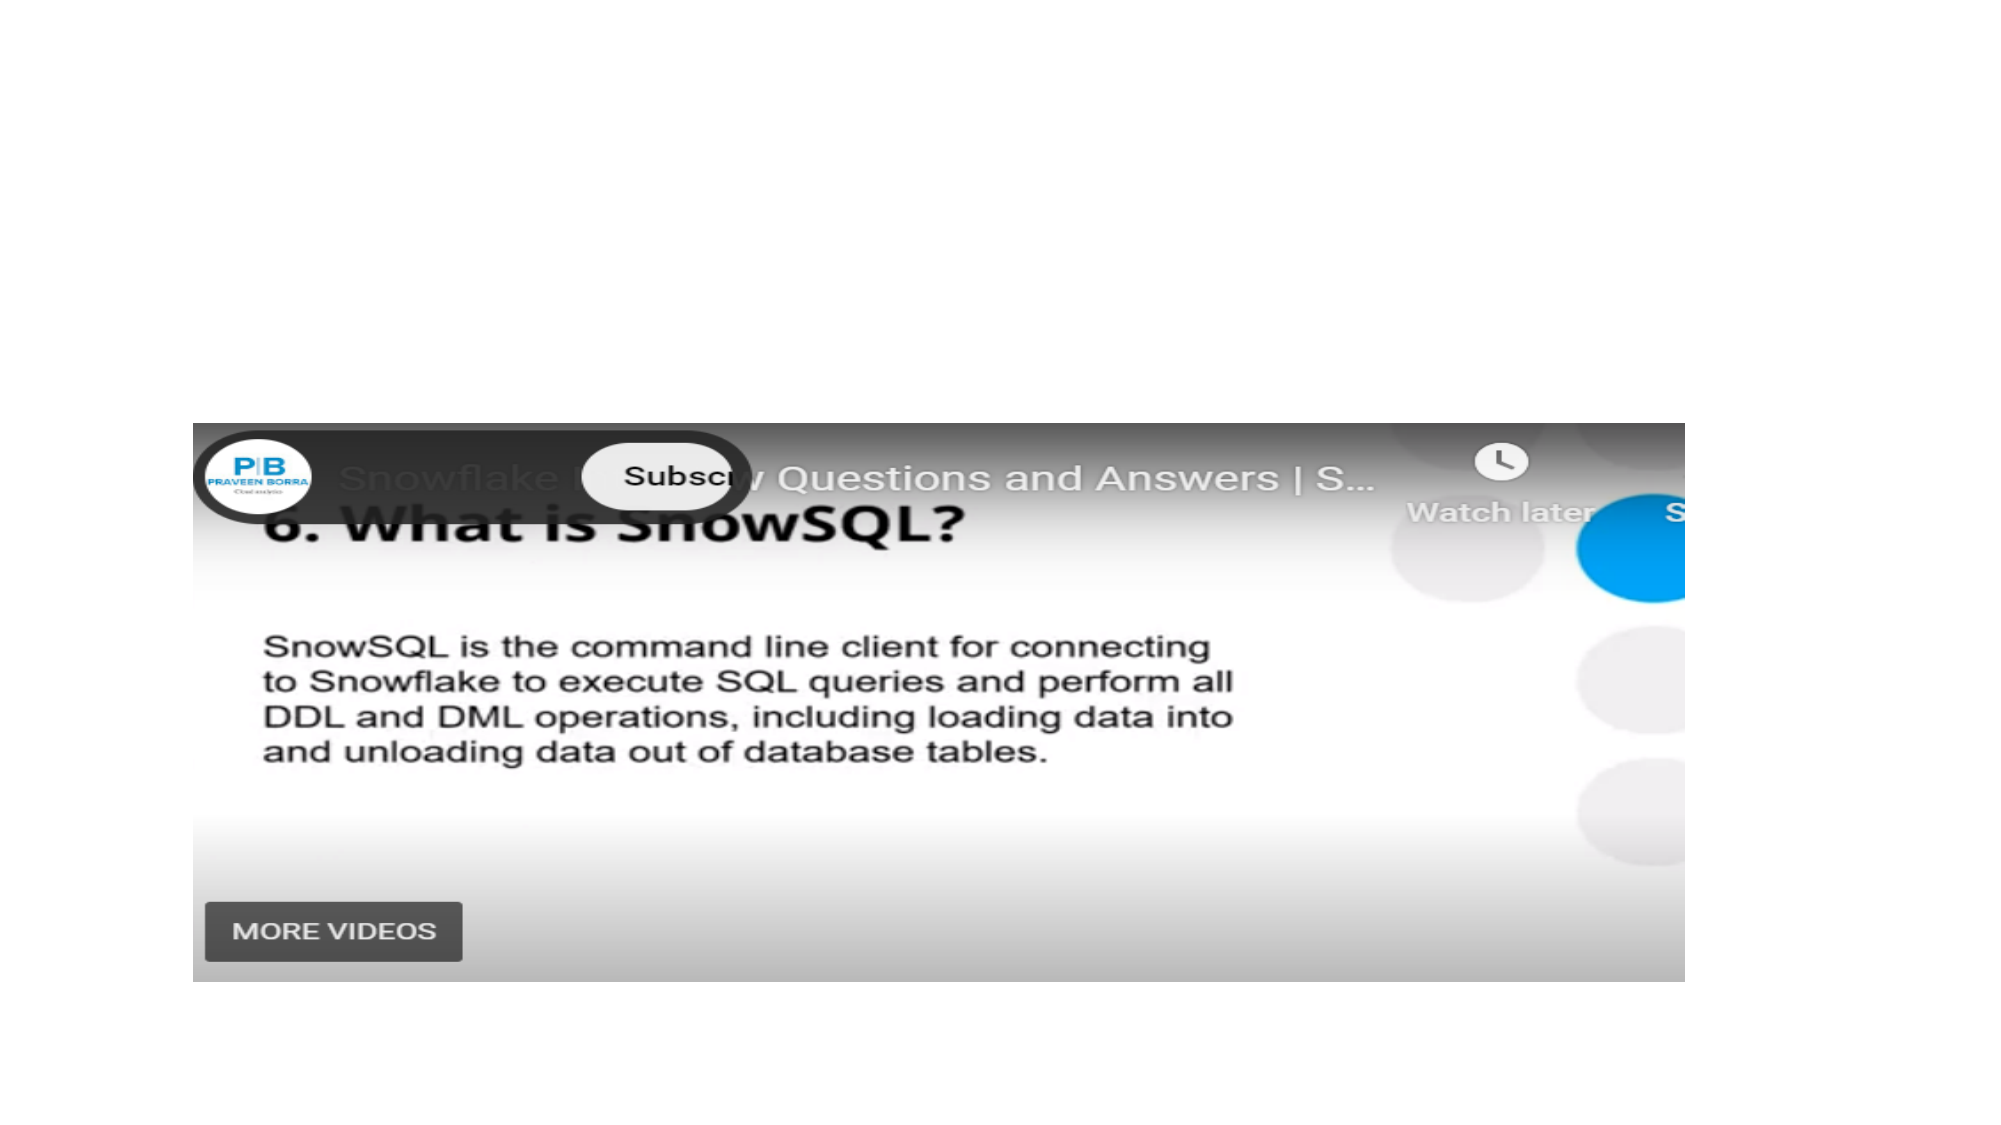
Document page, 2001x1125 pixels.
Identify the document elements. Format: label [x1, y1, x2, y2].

list [193, 423, 1685, 982]
